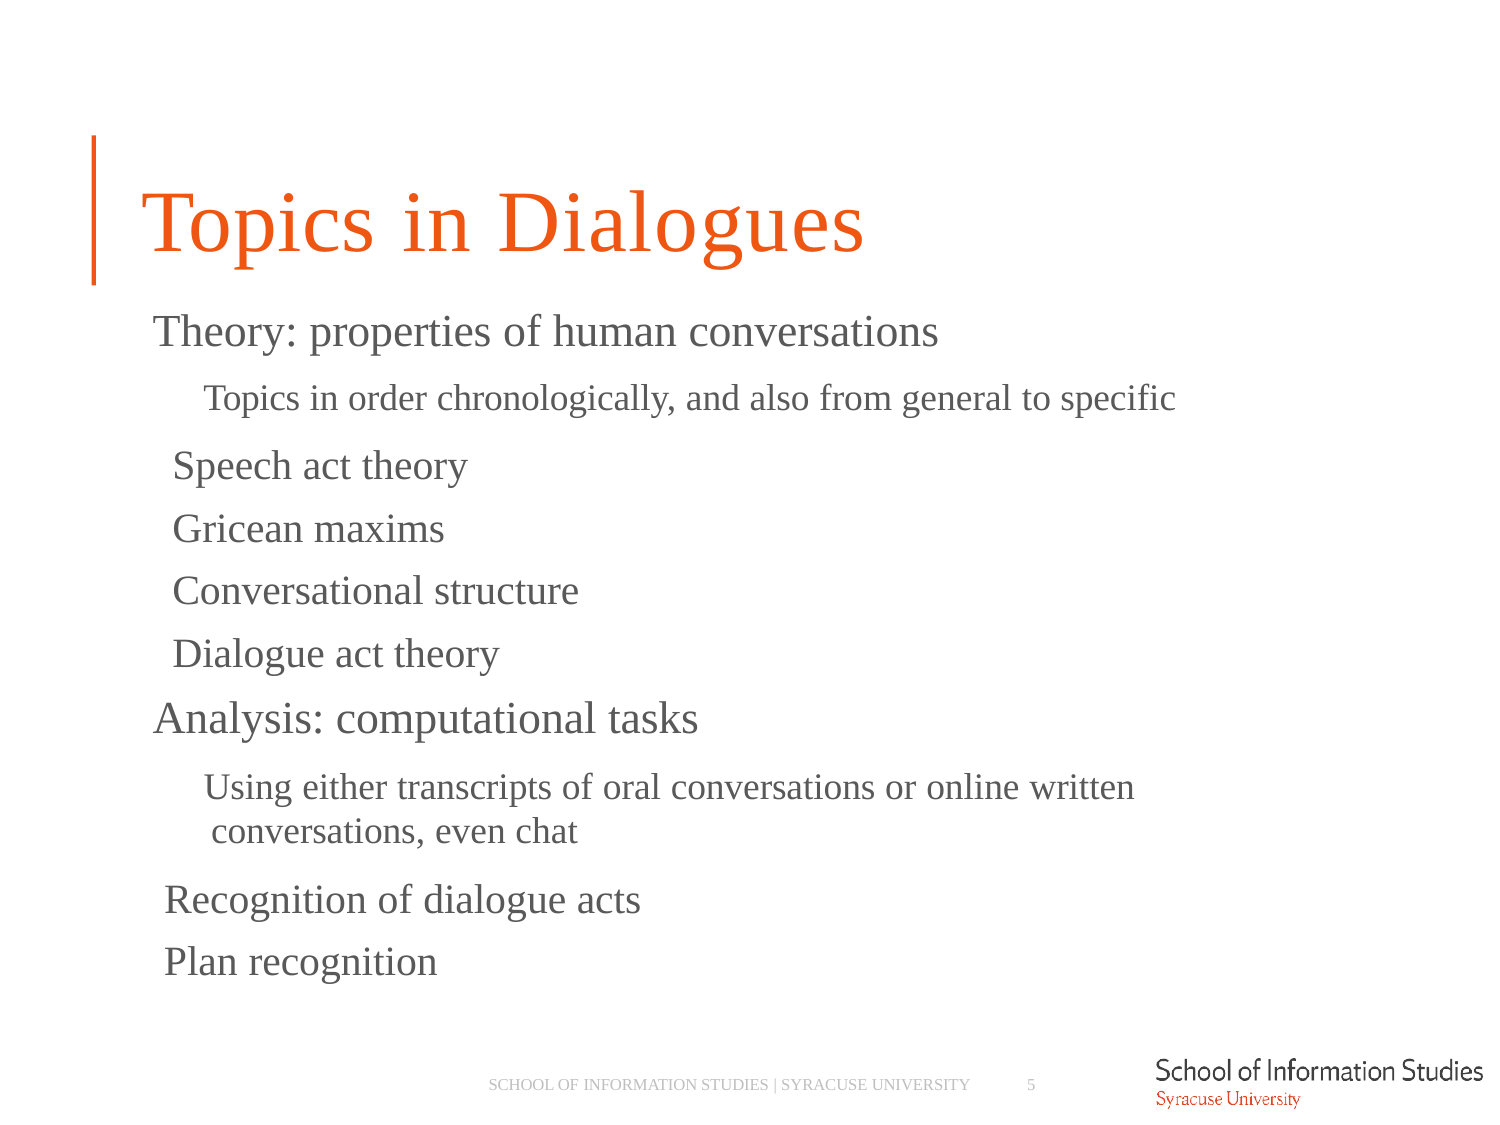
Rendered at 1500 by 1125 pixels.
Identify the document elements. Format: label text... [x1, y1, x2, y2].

text_box Theory: properties of human conversations ­ Topics in order chronologically, and also from general to specific ­ Speech act theory ­ Gricean maxims ­ Conversational structure ­ Dialogue act theory Analysis: computational tasks ­ Using either transcripts of oral conversations or online written conversations, even chat ­ Recognition of dialogue acts ­ Plan recognition [150, 276, 1192, 984]
picture [1156, 1058, 1483, 1109]
title Topics in Dialogues [138, 162, 879, 353]
footer SCHOOL OF INFORMATION STUDIES | SYRACUSE UNIVERSITY [486, 1073, 979, 1125]
slide_number 5 [1020, 1073, 1050, 1125]
